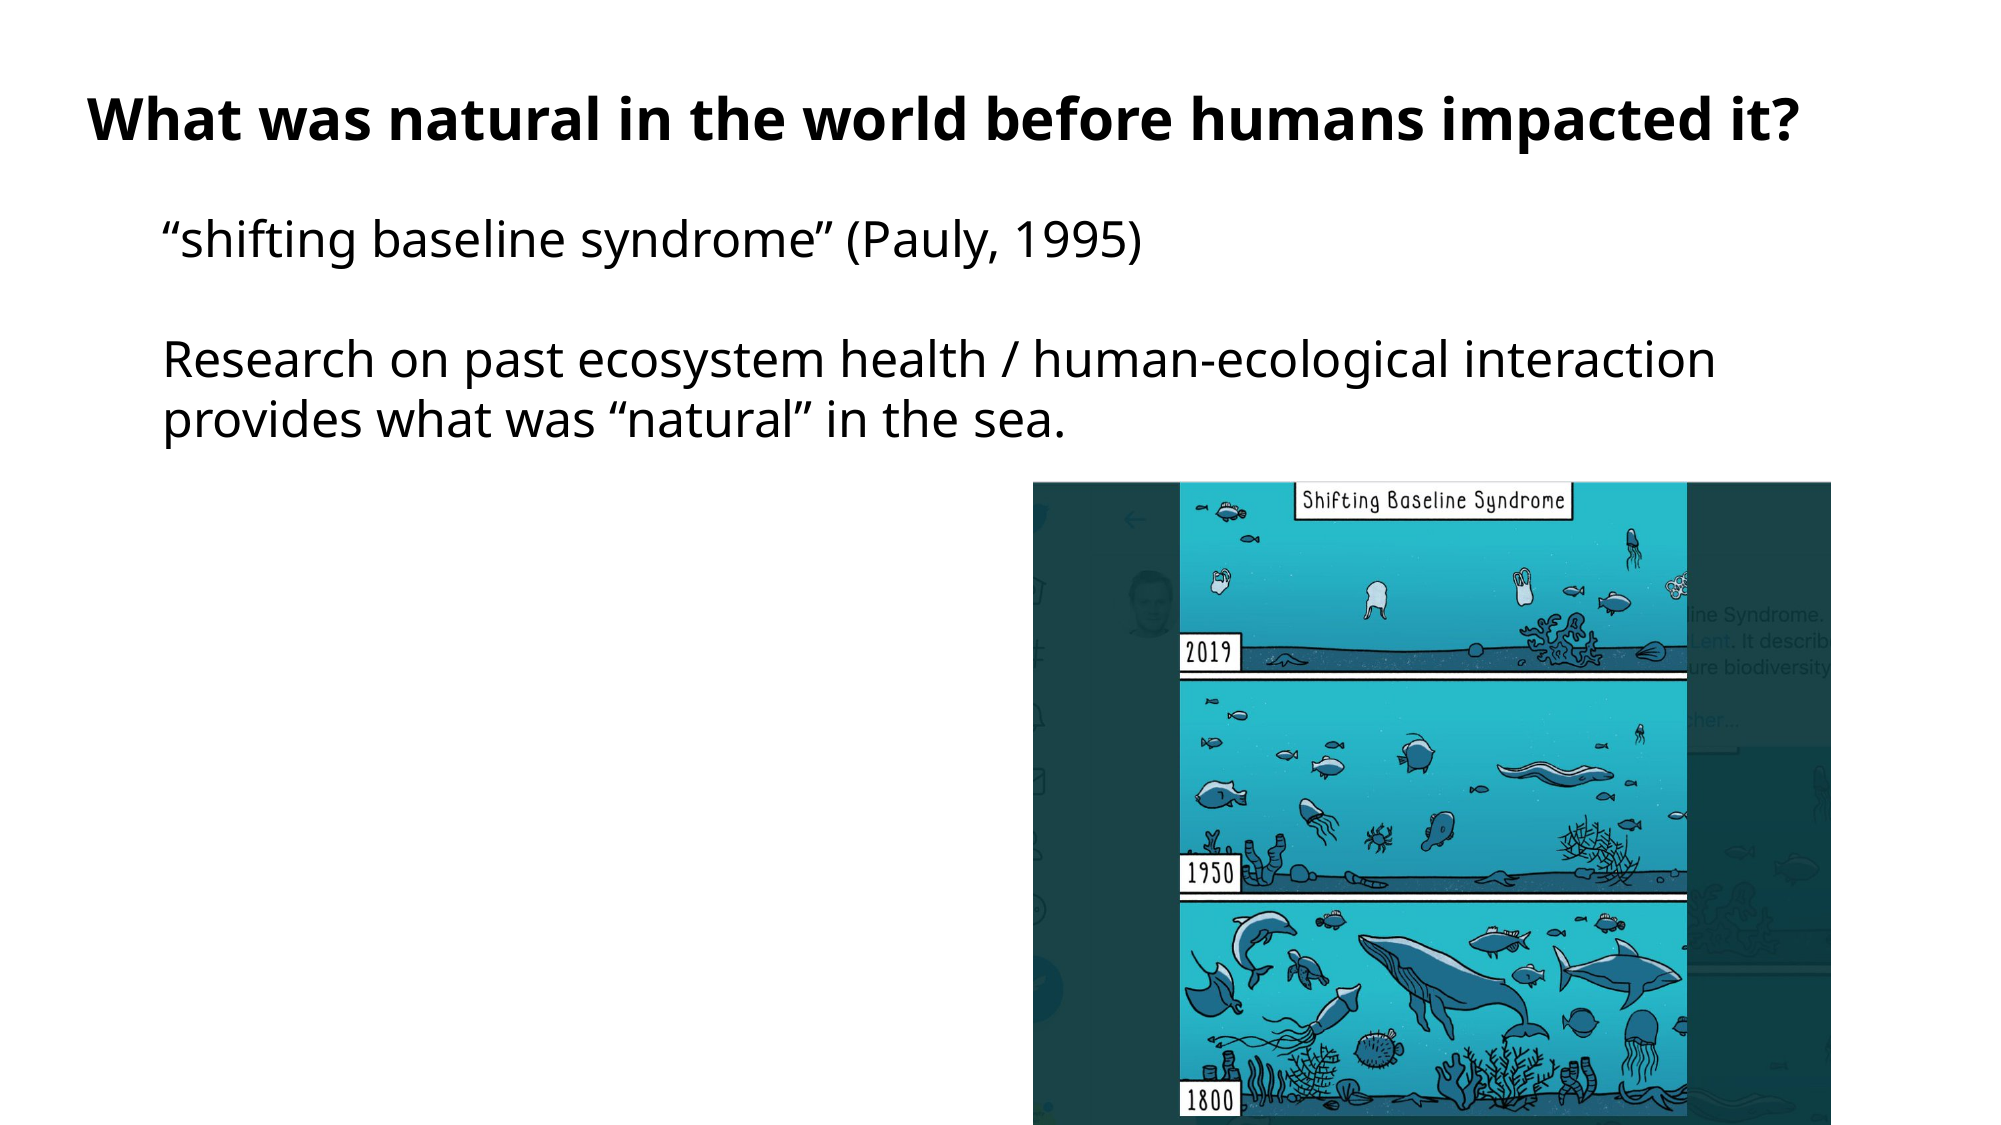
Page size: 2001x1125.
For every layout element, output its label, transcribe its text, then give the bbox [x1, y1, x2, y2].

text_box What was natural in the world before humans impacted it? [73, 74, 1927, 159]
picture [1033, 480, 1831, 1125]
text_box “shifting baseline syndrome” (Pauly, 1995) Research on past ecosystem health / human-ecological interaction provides what was “natural” in the sea. [147, 199, 1846, 455]
